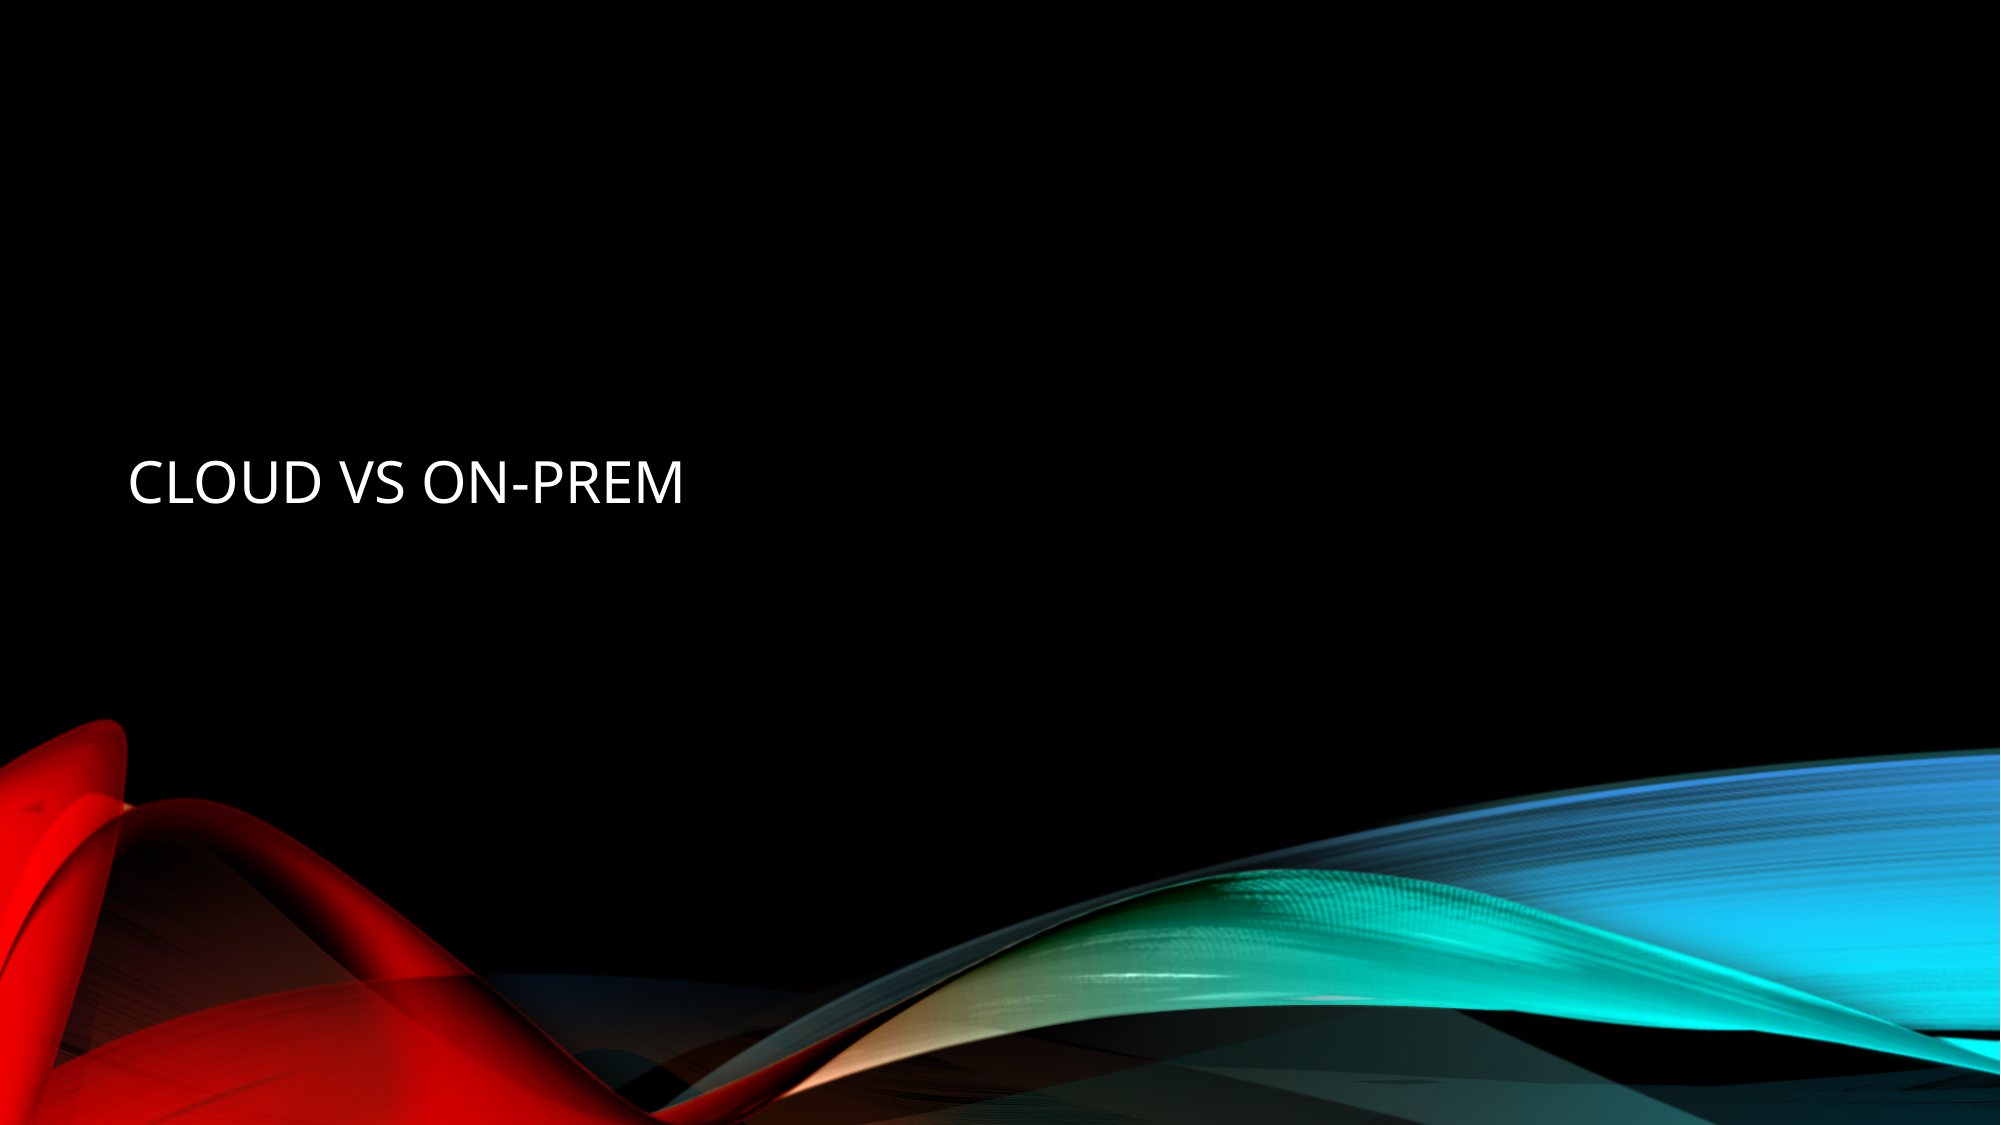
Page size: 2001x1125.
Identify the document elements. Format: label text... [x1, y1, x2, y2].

title Cloud vs on-prem [112, 427, 1888, 524]
picture [0, 717, 2000, 1125]
